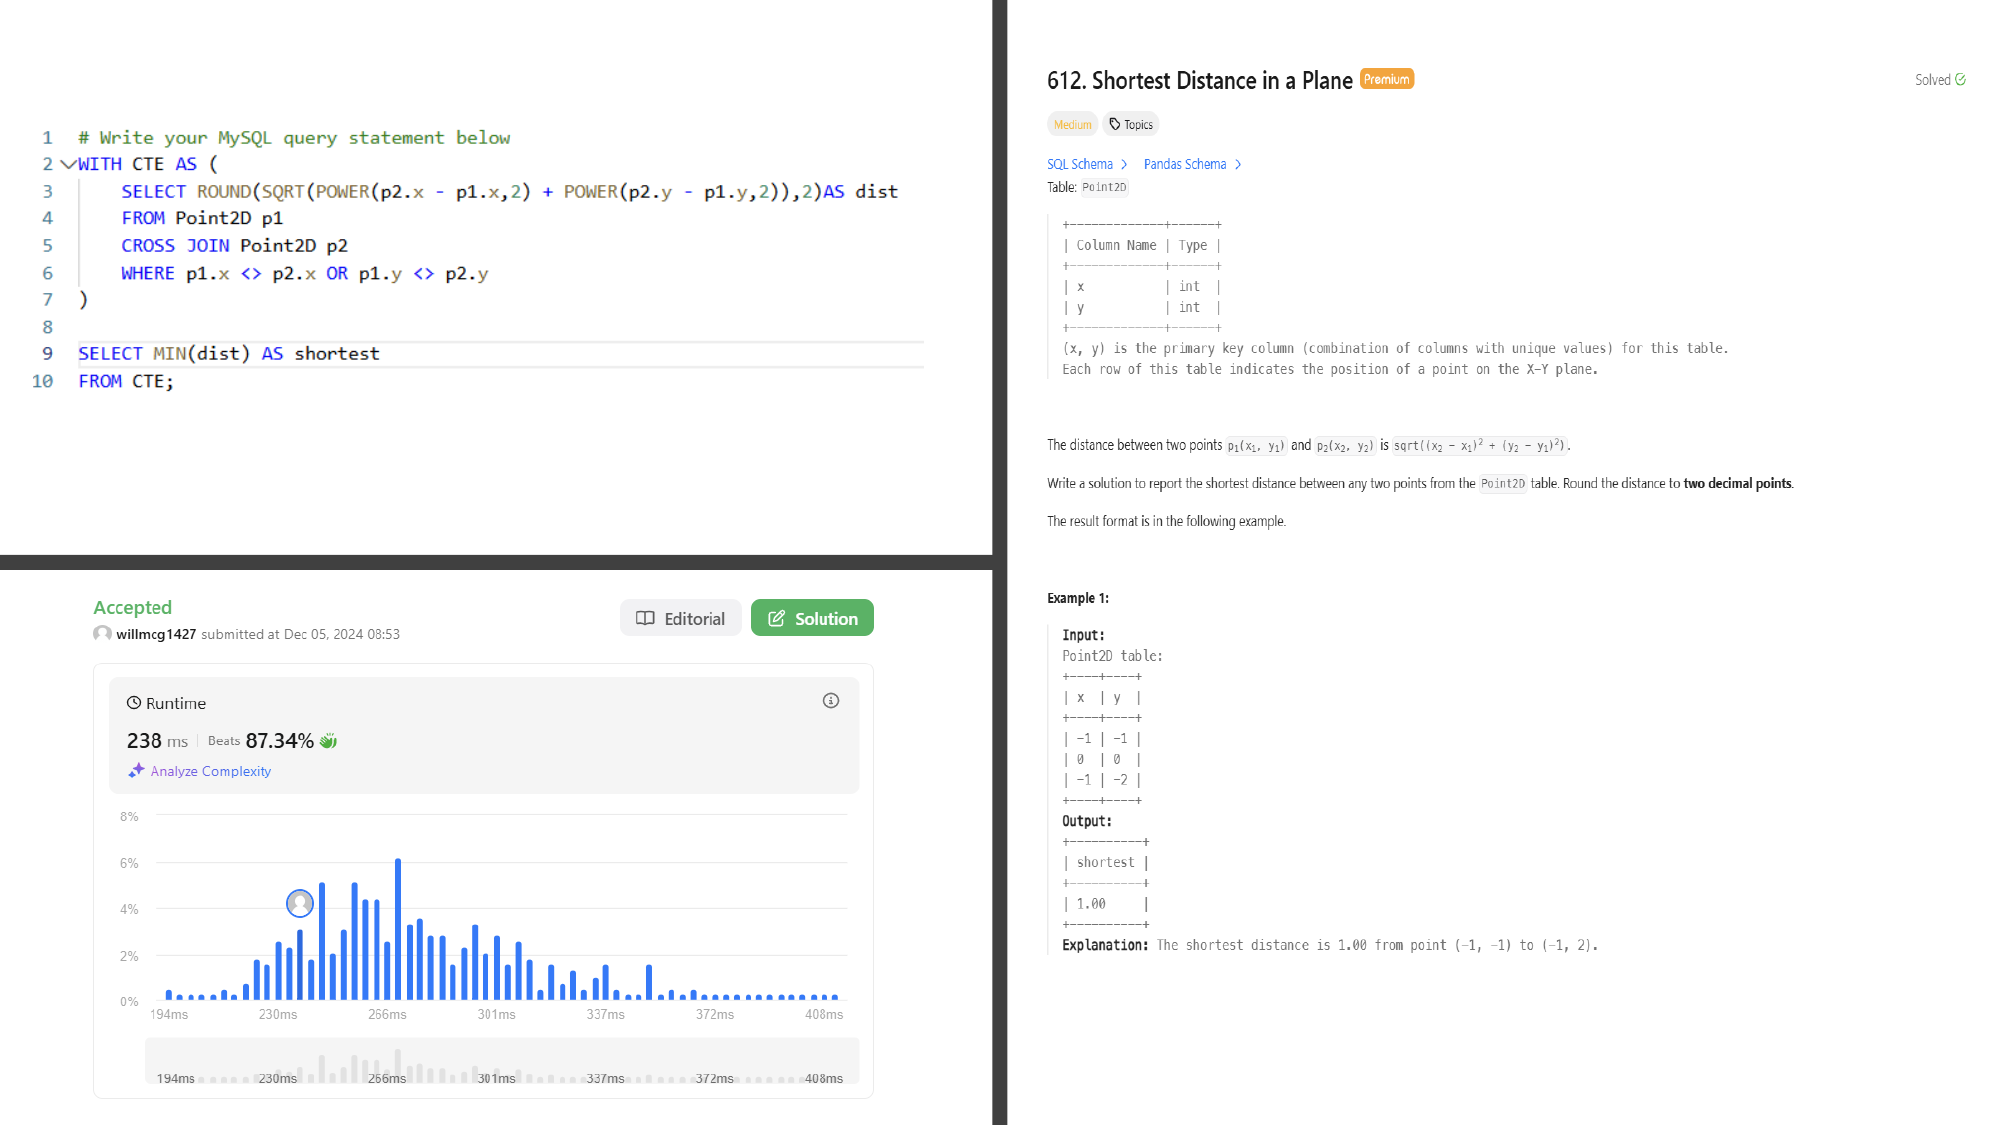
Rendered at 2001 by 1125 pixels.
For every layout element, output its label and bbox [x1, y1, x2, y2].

text_box [0, 553, 1006, 571]
picture [32, 119, 924, 406]
picture [78, 590, 897, 1105]
picture [1042, 60, 1968, 983]
text_box [991, 0, 1009, 1125]
